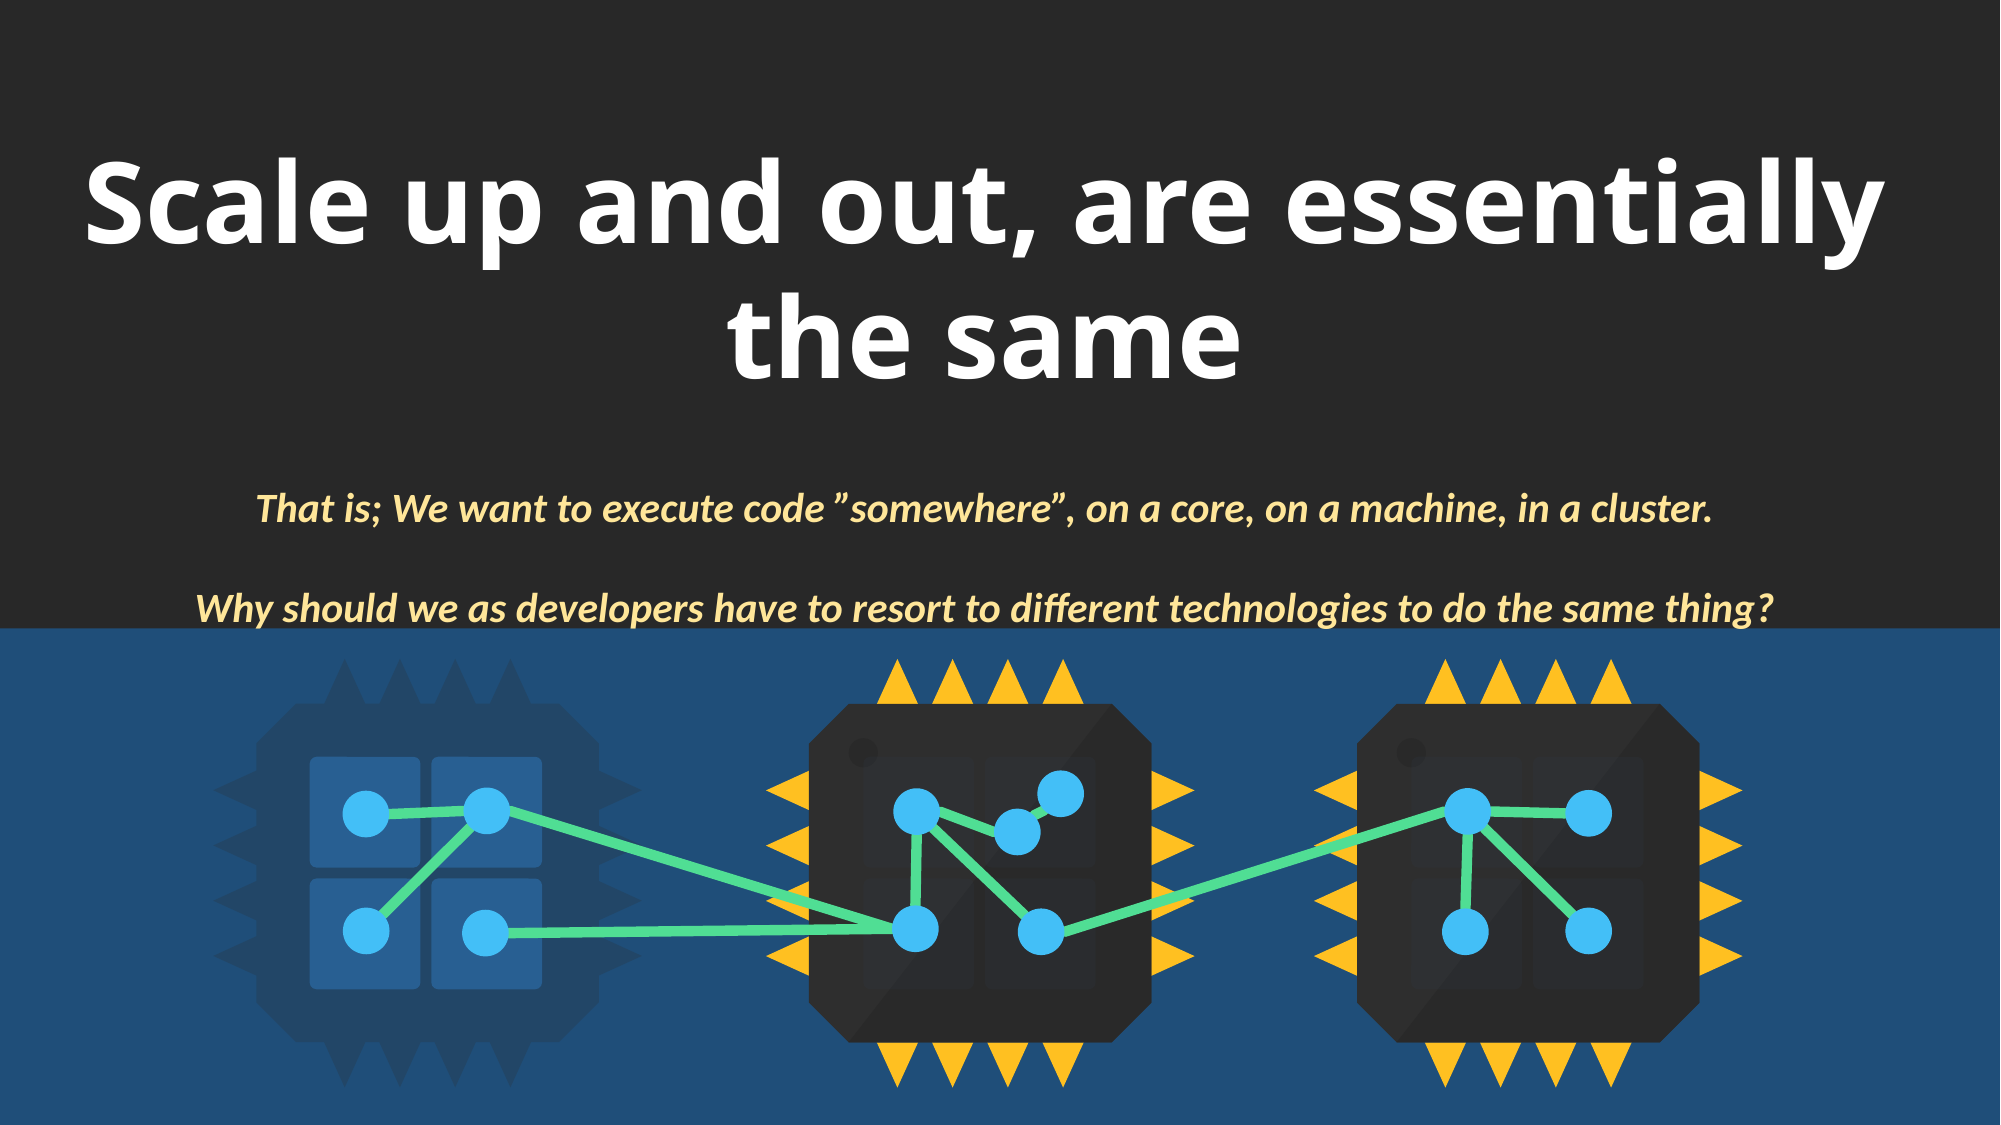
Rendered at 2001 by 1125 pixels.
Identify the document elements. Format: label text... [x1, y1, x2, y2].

text_box Scale up and out, are essentially the same That is; We want to execute code ”somewhere”, on a core, on a machine, in a cluster. Why should we as developers have to resort to different technologies to do the same thing? [43, 123, 1927, 639]
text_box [342, 770, 1613, 957]
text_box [1313, 658, 1743, 1088]
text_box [765, 957, 1195, 1088]
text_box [213, 658, 642, 1088]
text_box [0, 0, 2000, 629]
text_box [765, 658, 1195, 770]
